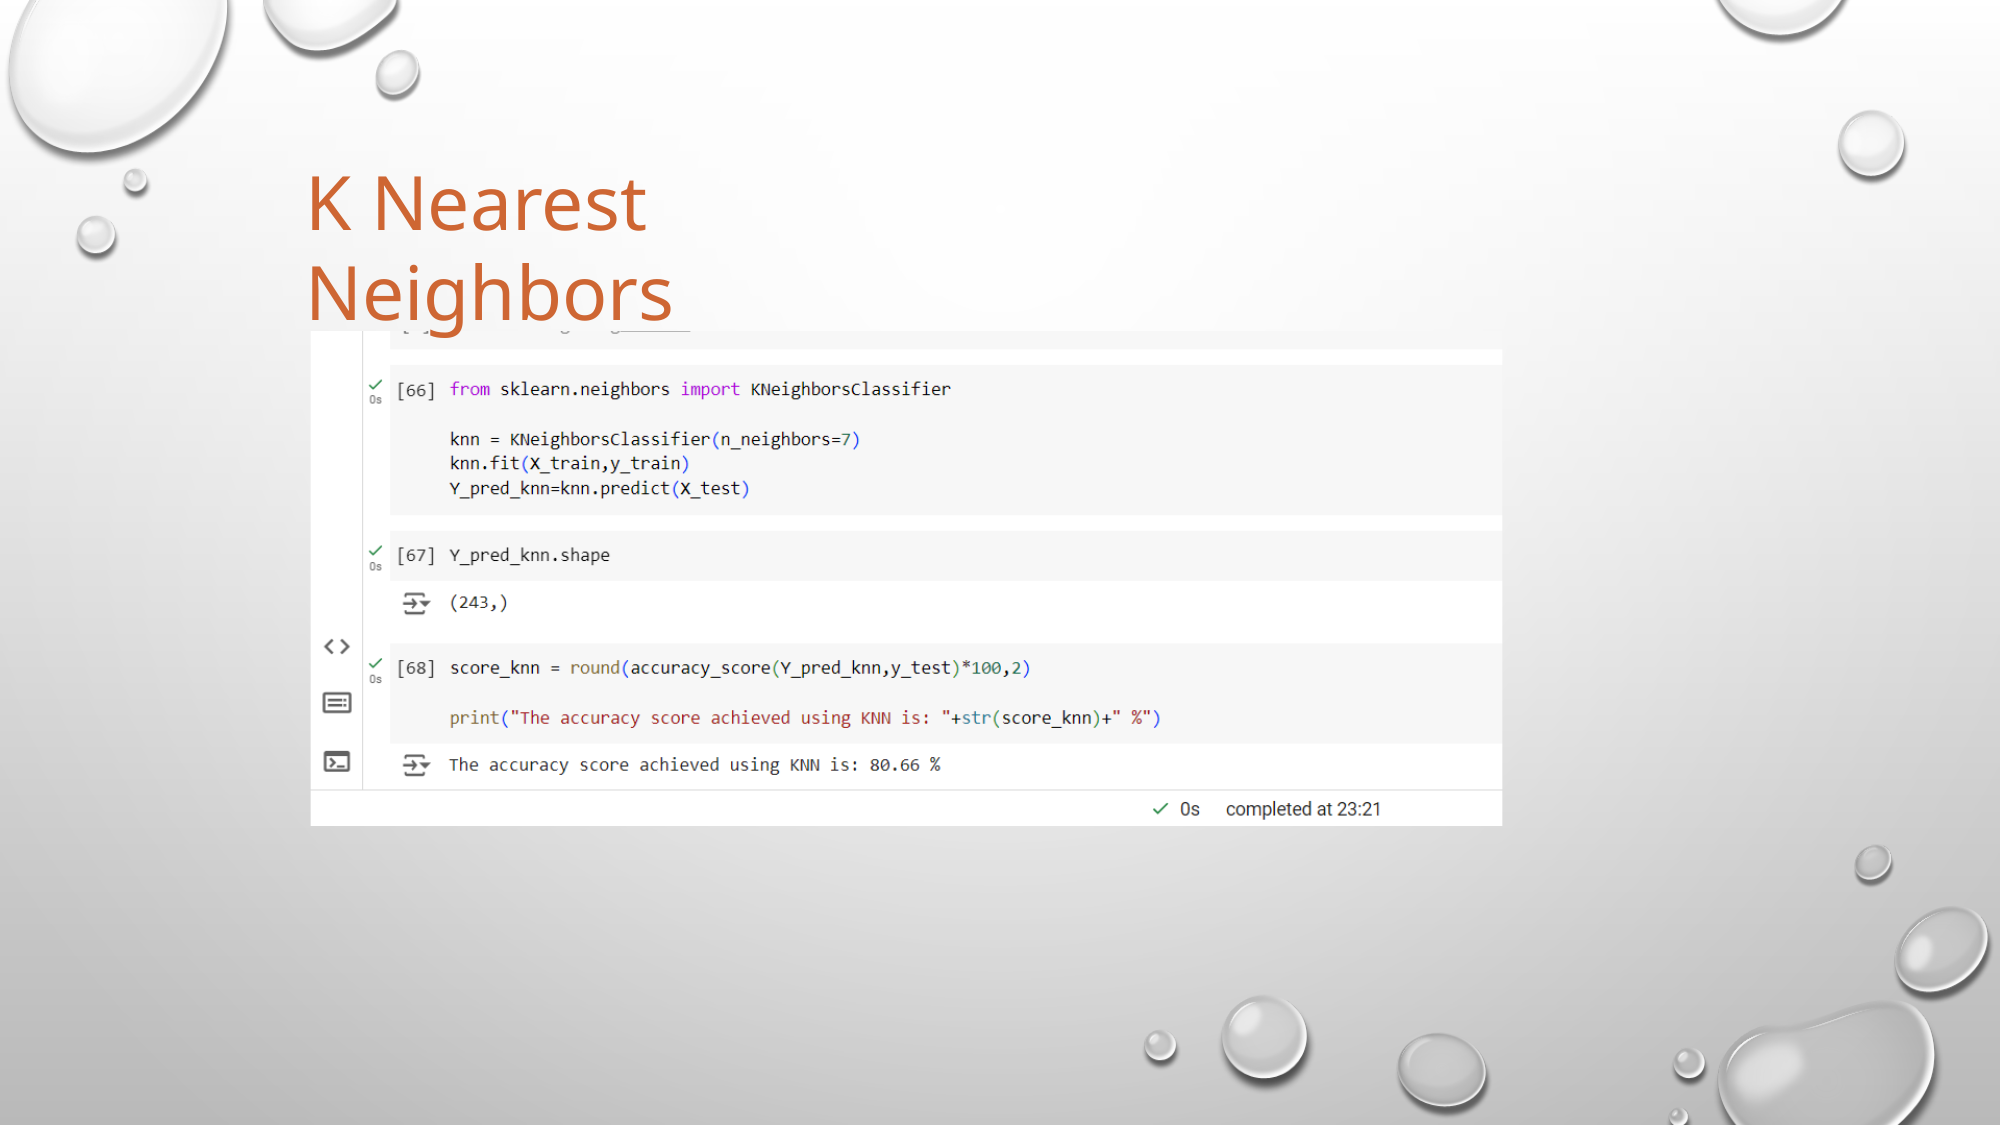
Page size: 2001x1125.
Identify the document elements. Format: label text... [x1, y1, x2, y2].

text_box K Nearest Neighbors [290, 148, 974, 343]
picture [0, 0, 2000, 1125]
